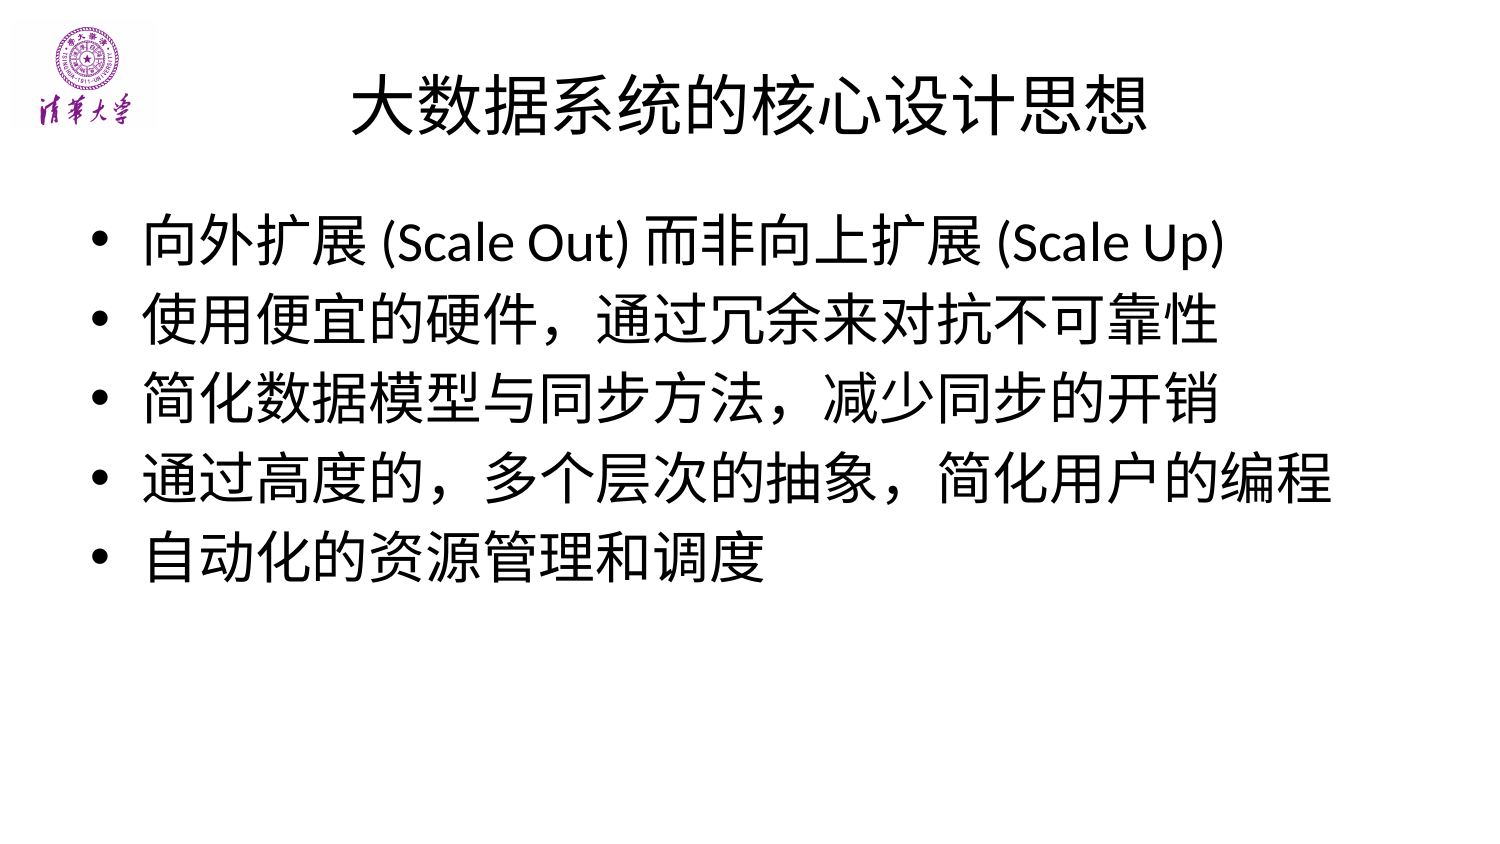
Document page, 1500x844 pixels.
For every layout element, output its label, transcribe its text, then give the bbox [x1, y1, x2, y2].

list 向外扩展(Scale Out)而非向上扩展(Scale Up) 使用便宜的硬件，通过冗余来对抗不可靠性 简化数据模型与同步方法，减少同步的开销 通过高度的，多个层次的抽象，简化用户的编程 自动化的资源管理和调度 [75, 196, 1351, 663]
title 大数据系统的核心设计思想 [75, 33, 1425, 175]
